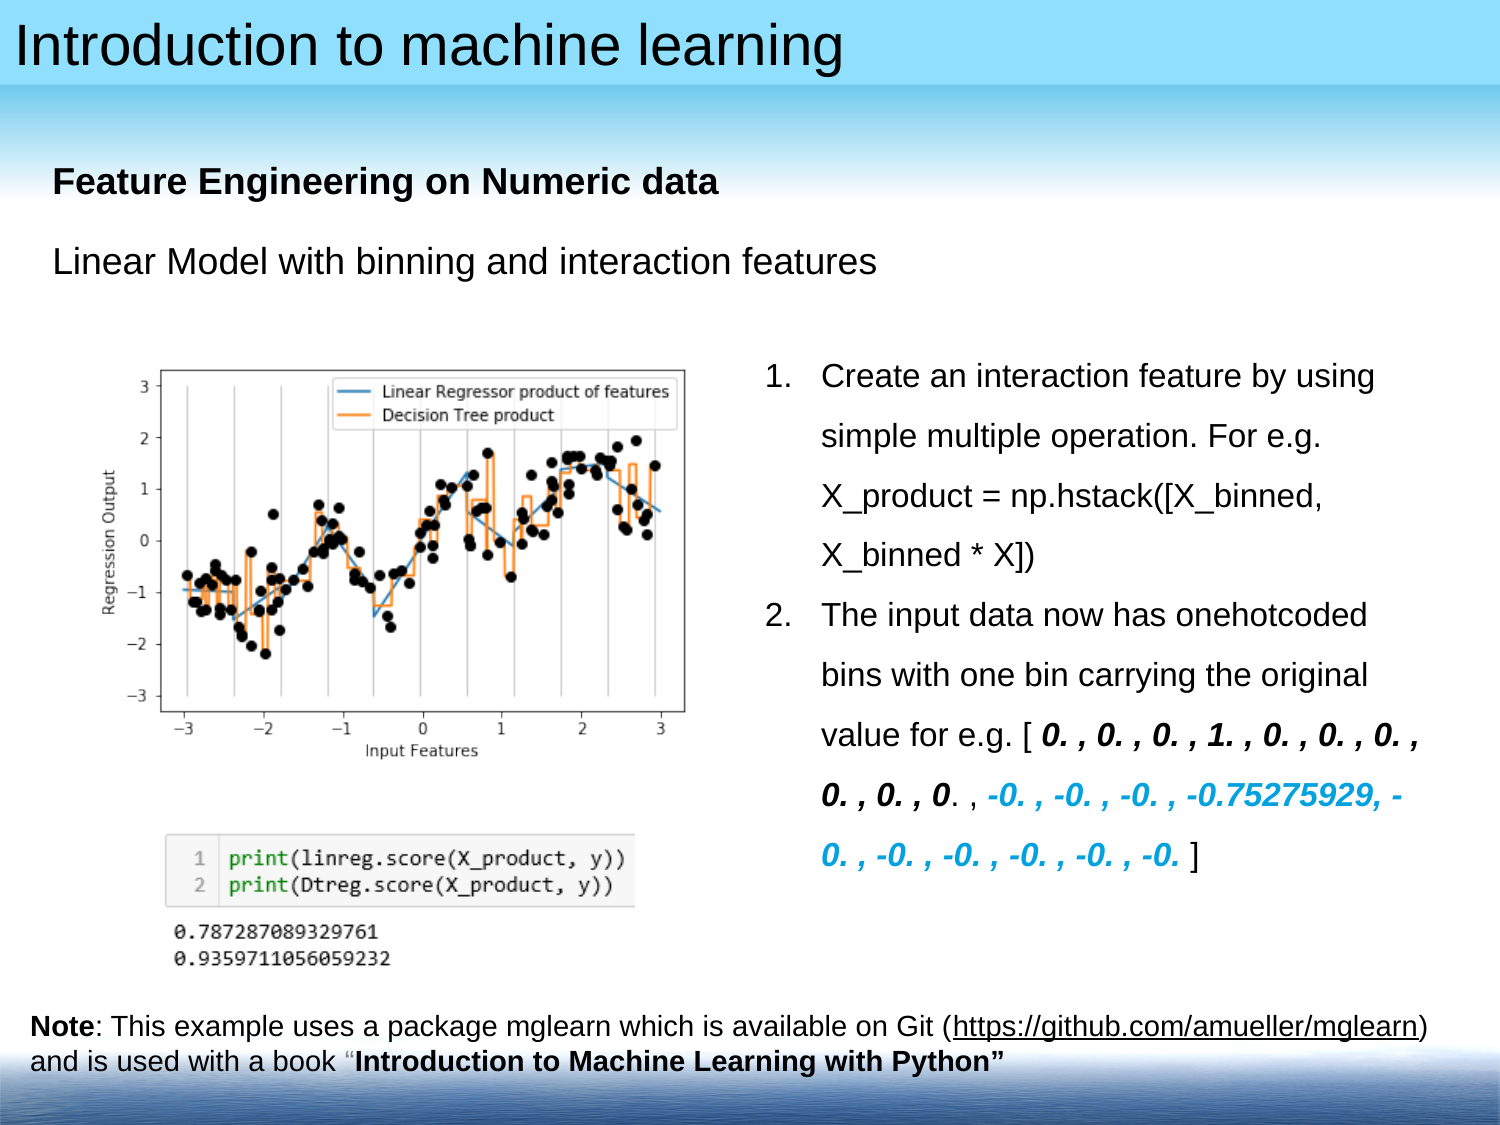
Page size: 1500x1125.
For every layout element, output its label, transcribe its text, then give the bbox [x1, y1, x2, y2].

picture [93, 354, 701, 771]
picture [0, 1037, 1500, 1125]
text_box Feature Engineering on Numeric data Linear Model with binning and interaction features [37, 149, 1413, 325]
text_box Note: This example uses a package mglearn which is available on Git (https://github.com/amueller/mglearn) and is used with a book “Introduction to Machine Learning with Python” [15, 999, 1463, 1085]
picture [159, 830, 635, 976]
text_box Create an interaction feature by using simple multiple operation. For e.g. X_product = np.hstack([X_binned, X_binned * X]) The input data now has onehotcoded bins with one bin carrying the original value for e.g. [ 0. , 0. , 0. , 1. , 0. , 0. , 0. , 0. , 0. , 0. , -0. , -0. , -0. , -0.75275929, -0. , -0. , -0. , -0. , -0. , -0. ] [749, 326, 1438, 941]
